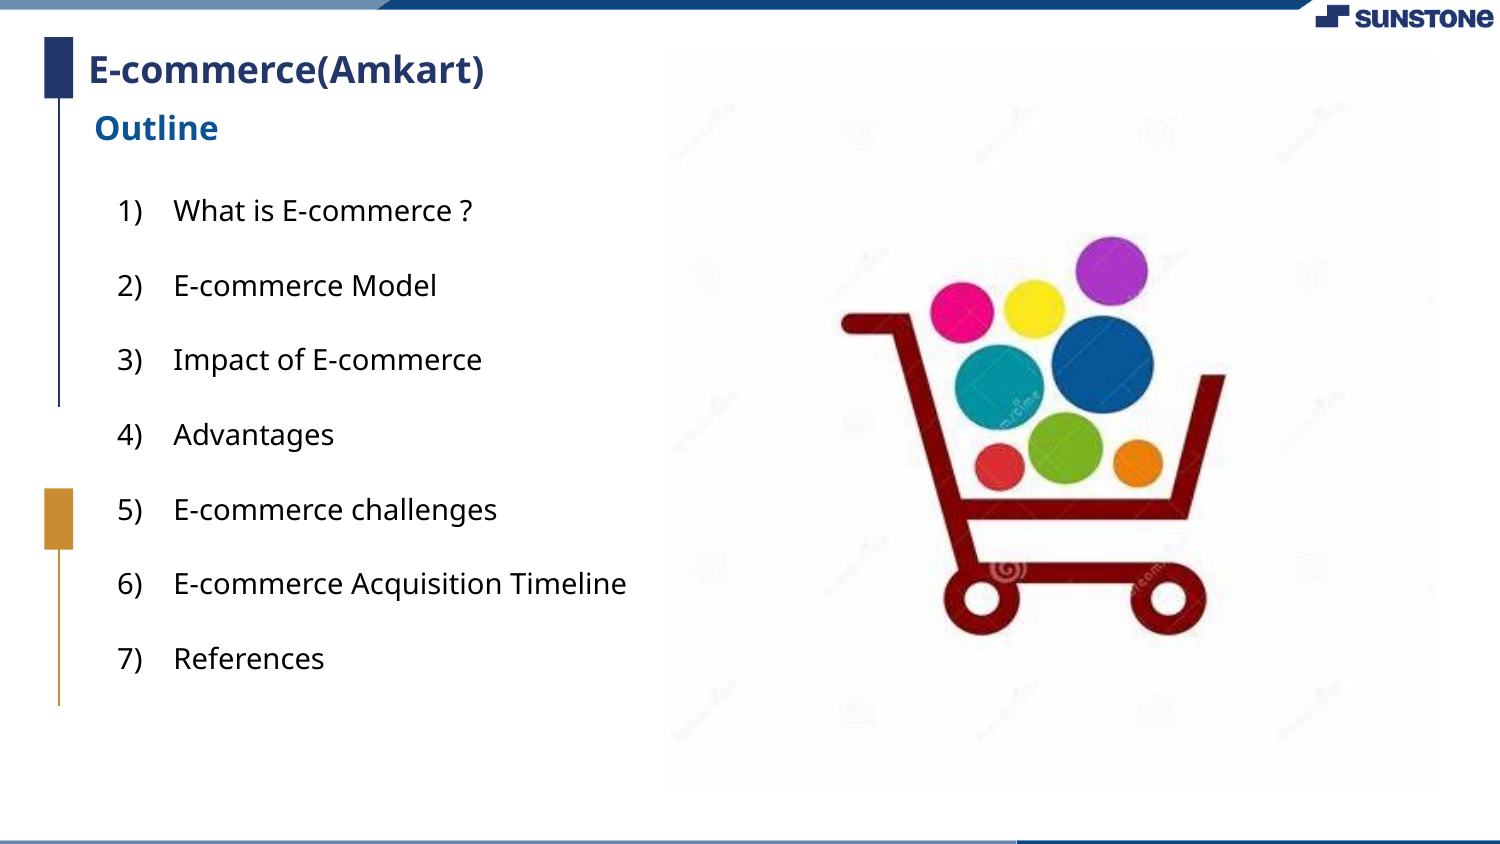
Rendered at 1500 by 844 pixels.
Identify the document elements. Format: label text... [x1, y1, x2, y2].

list Outline What is E-commerce ? E-commerce Model Impact of E-commerce Advantages E-commerce challenges E-commerce Acquisition Timeline References [79, 96, 663, 781]
text_box E-commerce(Amkart) [73, 38, 505, 92]
picture [0, 0, 1500, 844]
